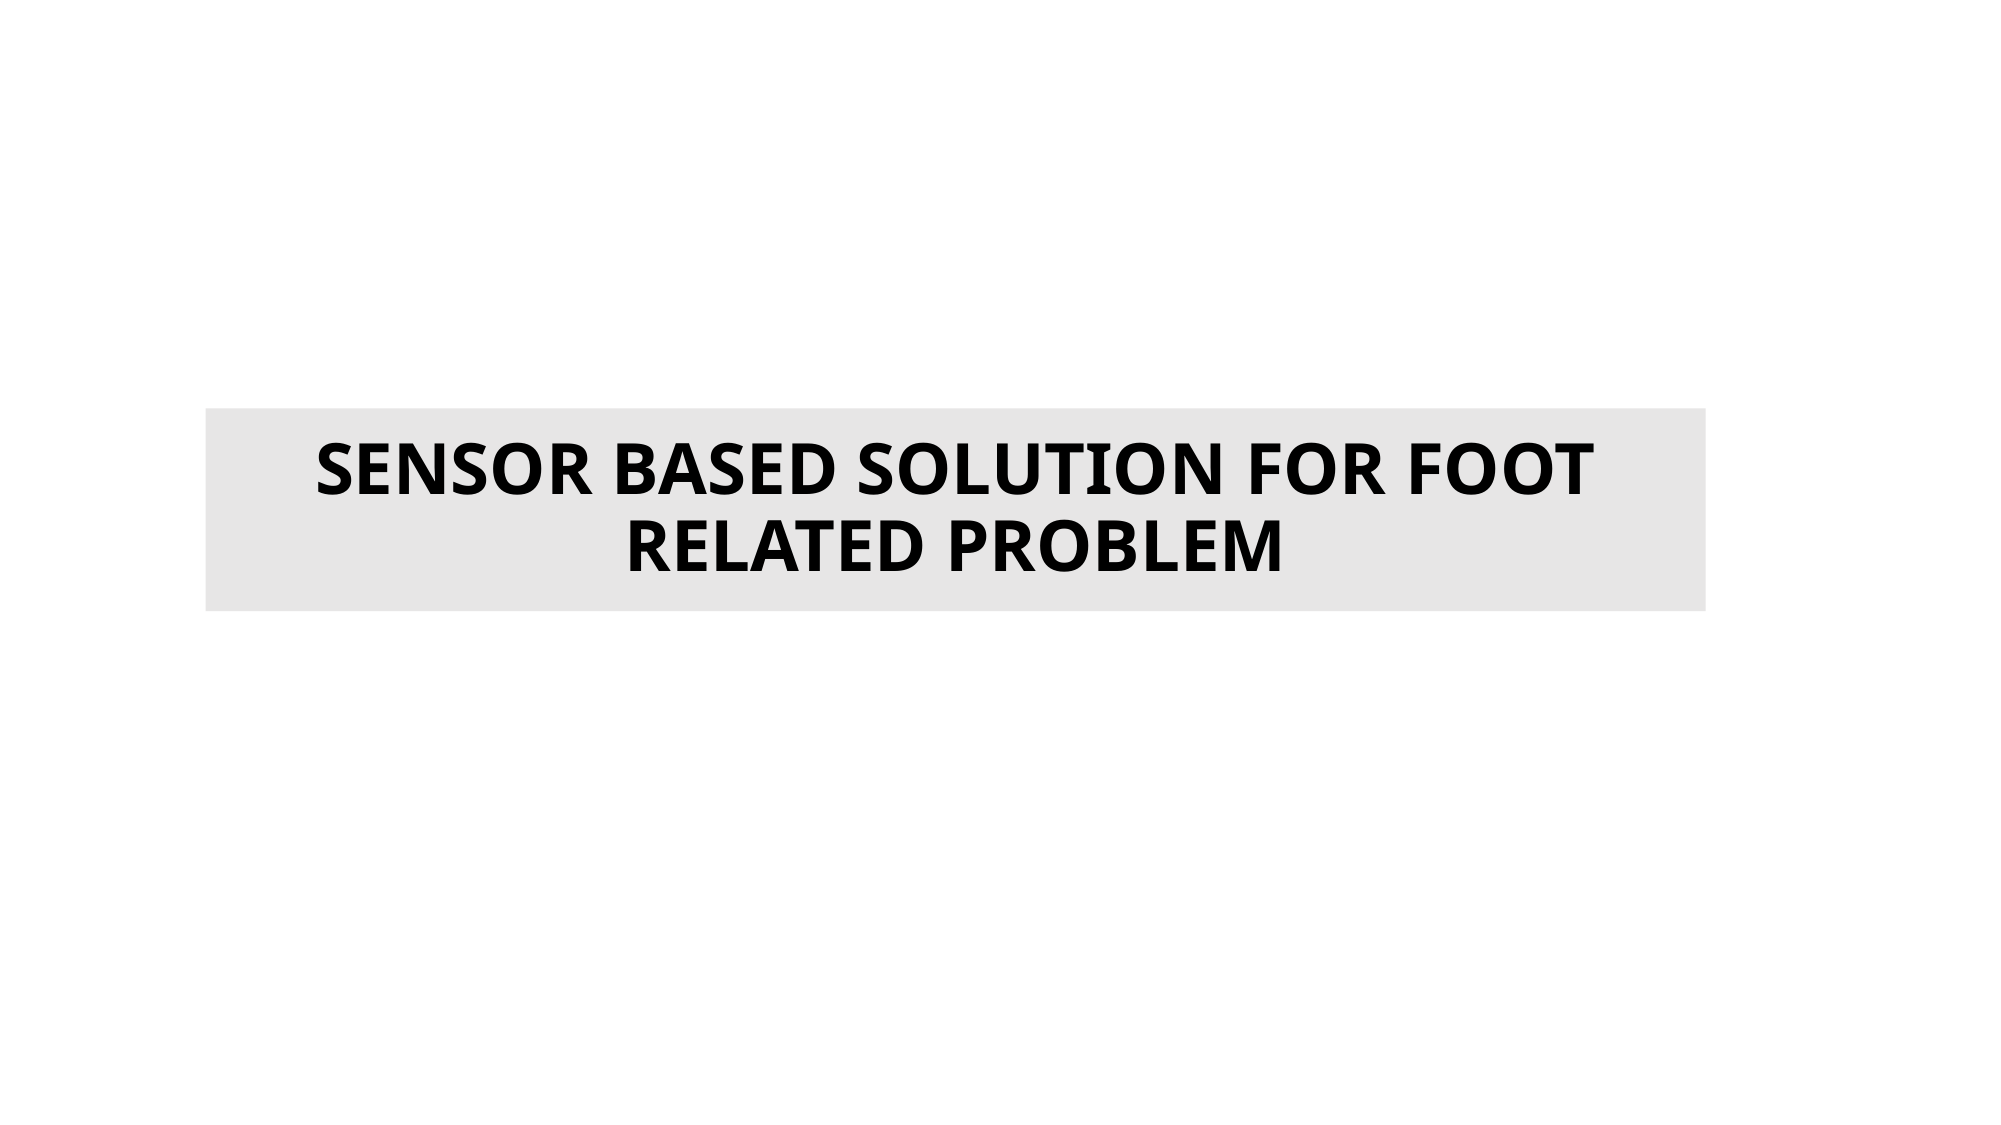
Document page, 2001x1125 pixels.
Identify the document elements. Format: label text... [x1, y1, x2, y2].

title SENSOR BASED SOLUTION FOR FOOT RELATED PROBLEM [205, 408, 1706, 612]
